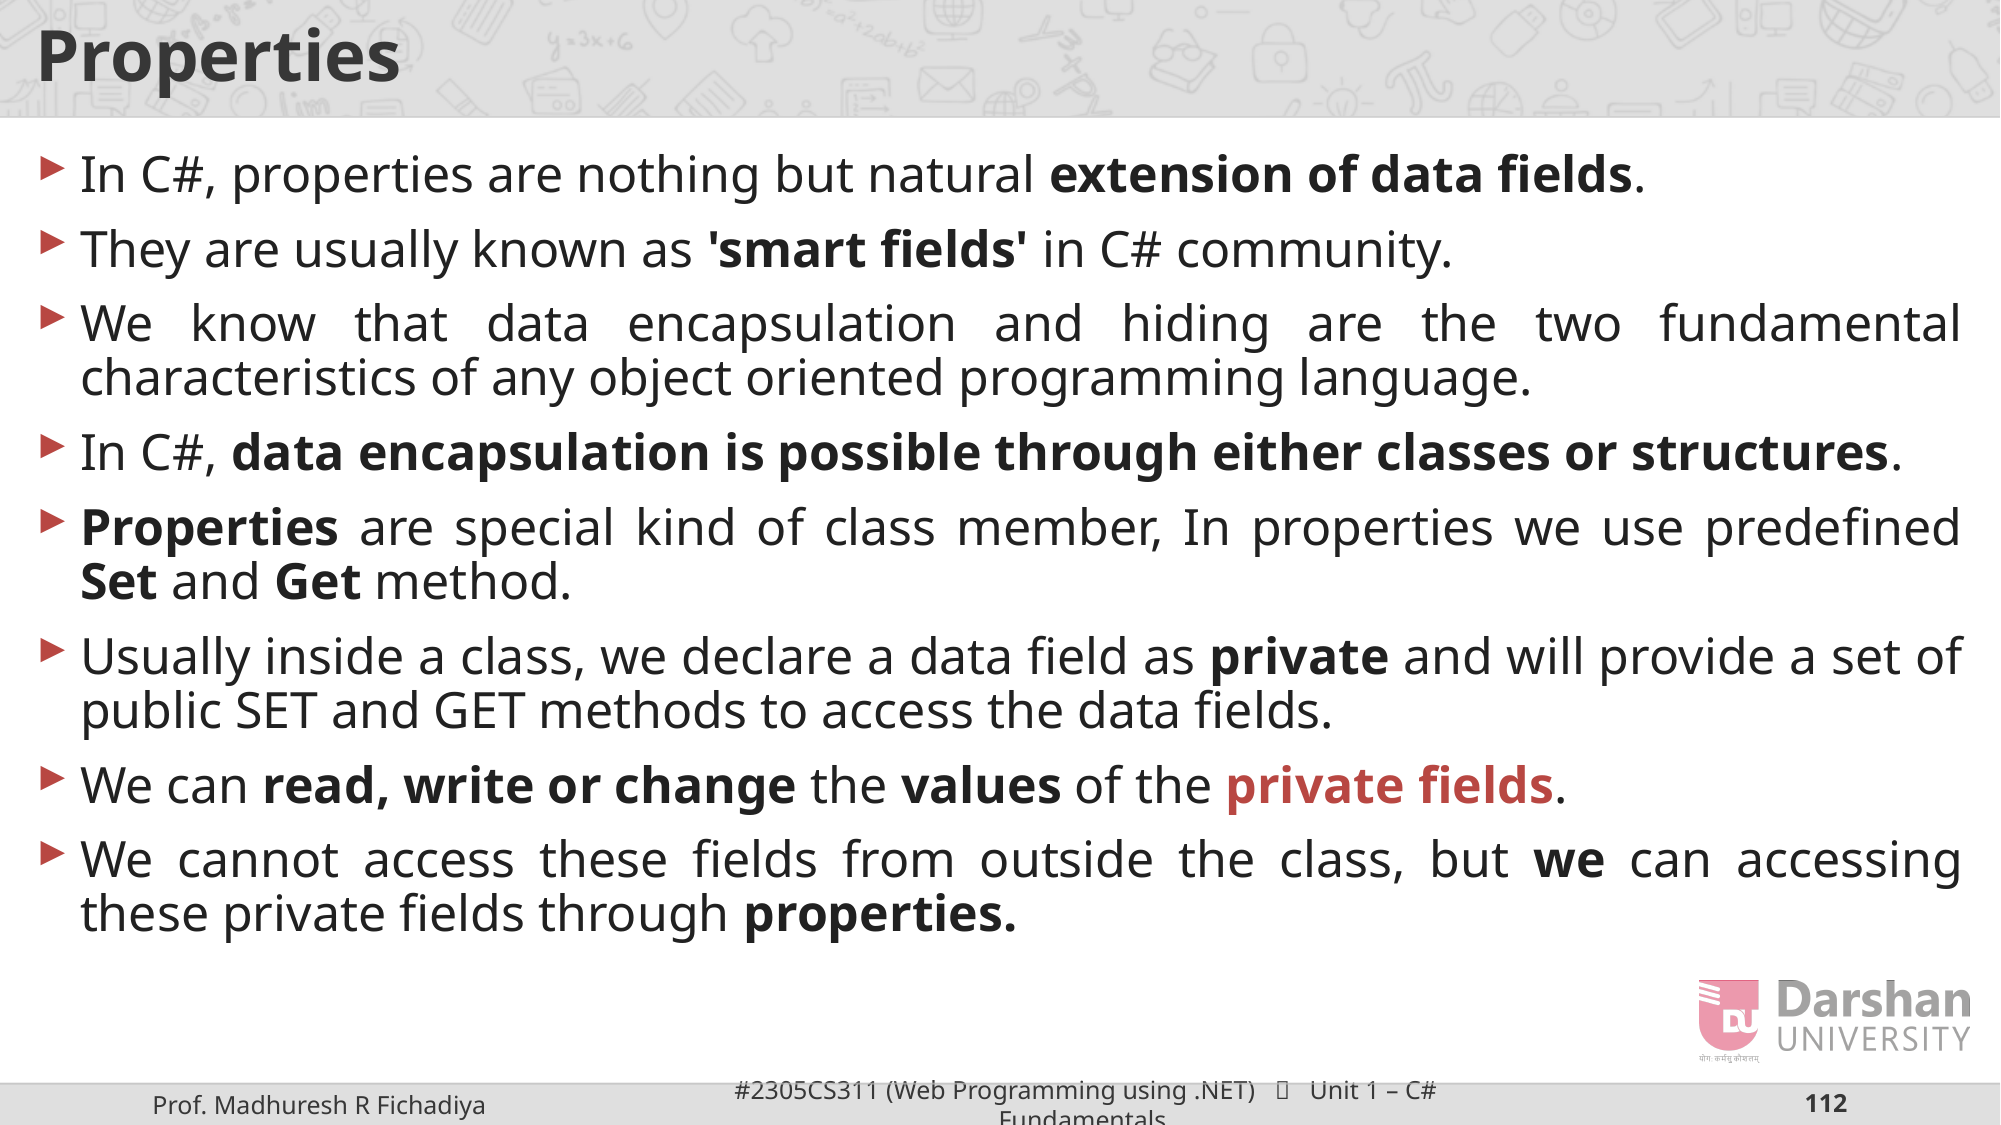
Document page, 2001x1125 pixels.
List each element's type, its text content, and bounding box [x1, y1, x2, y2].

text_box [1699, 1059, 1970, 1063]
list In C#, properties are nothing but natural extension of data fields. They are usually known as 'smart fields' in C# community. We know that data encapsulation and hiding are the two fundamental characteristics of any object oriented programming language. In C#, data encapsulation is possible through either classes or structures. Properties are special kind of class member, In properties we use predefined Set and Get method. Usually inside a class, we declare a data field as private and will provide a set of public SET and GET methods to access the data fields. We can read, write or change the values of the private fields. We cannot access these fields from outside the class, but we can accessing these private fields through properties. [21, 141, 1979, 1059]
title Properties [0, 0, 2000, 117]
